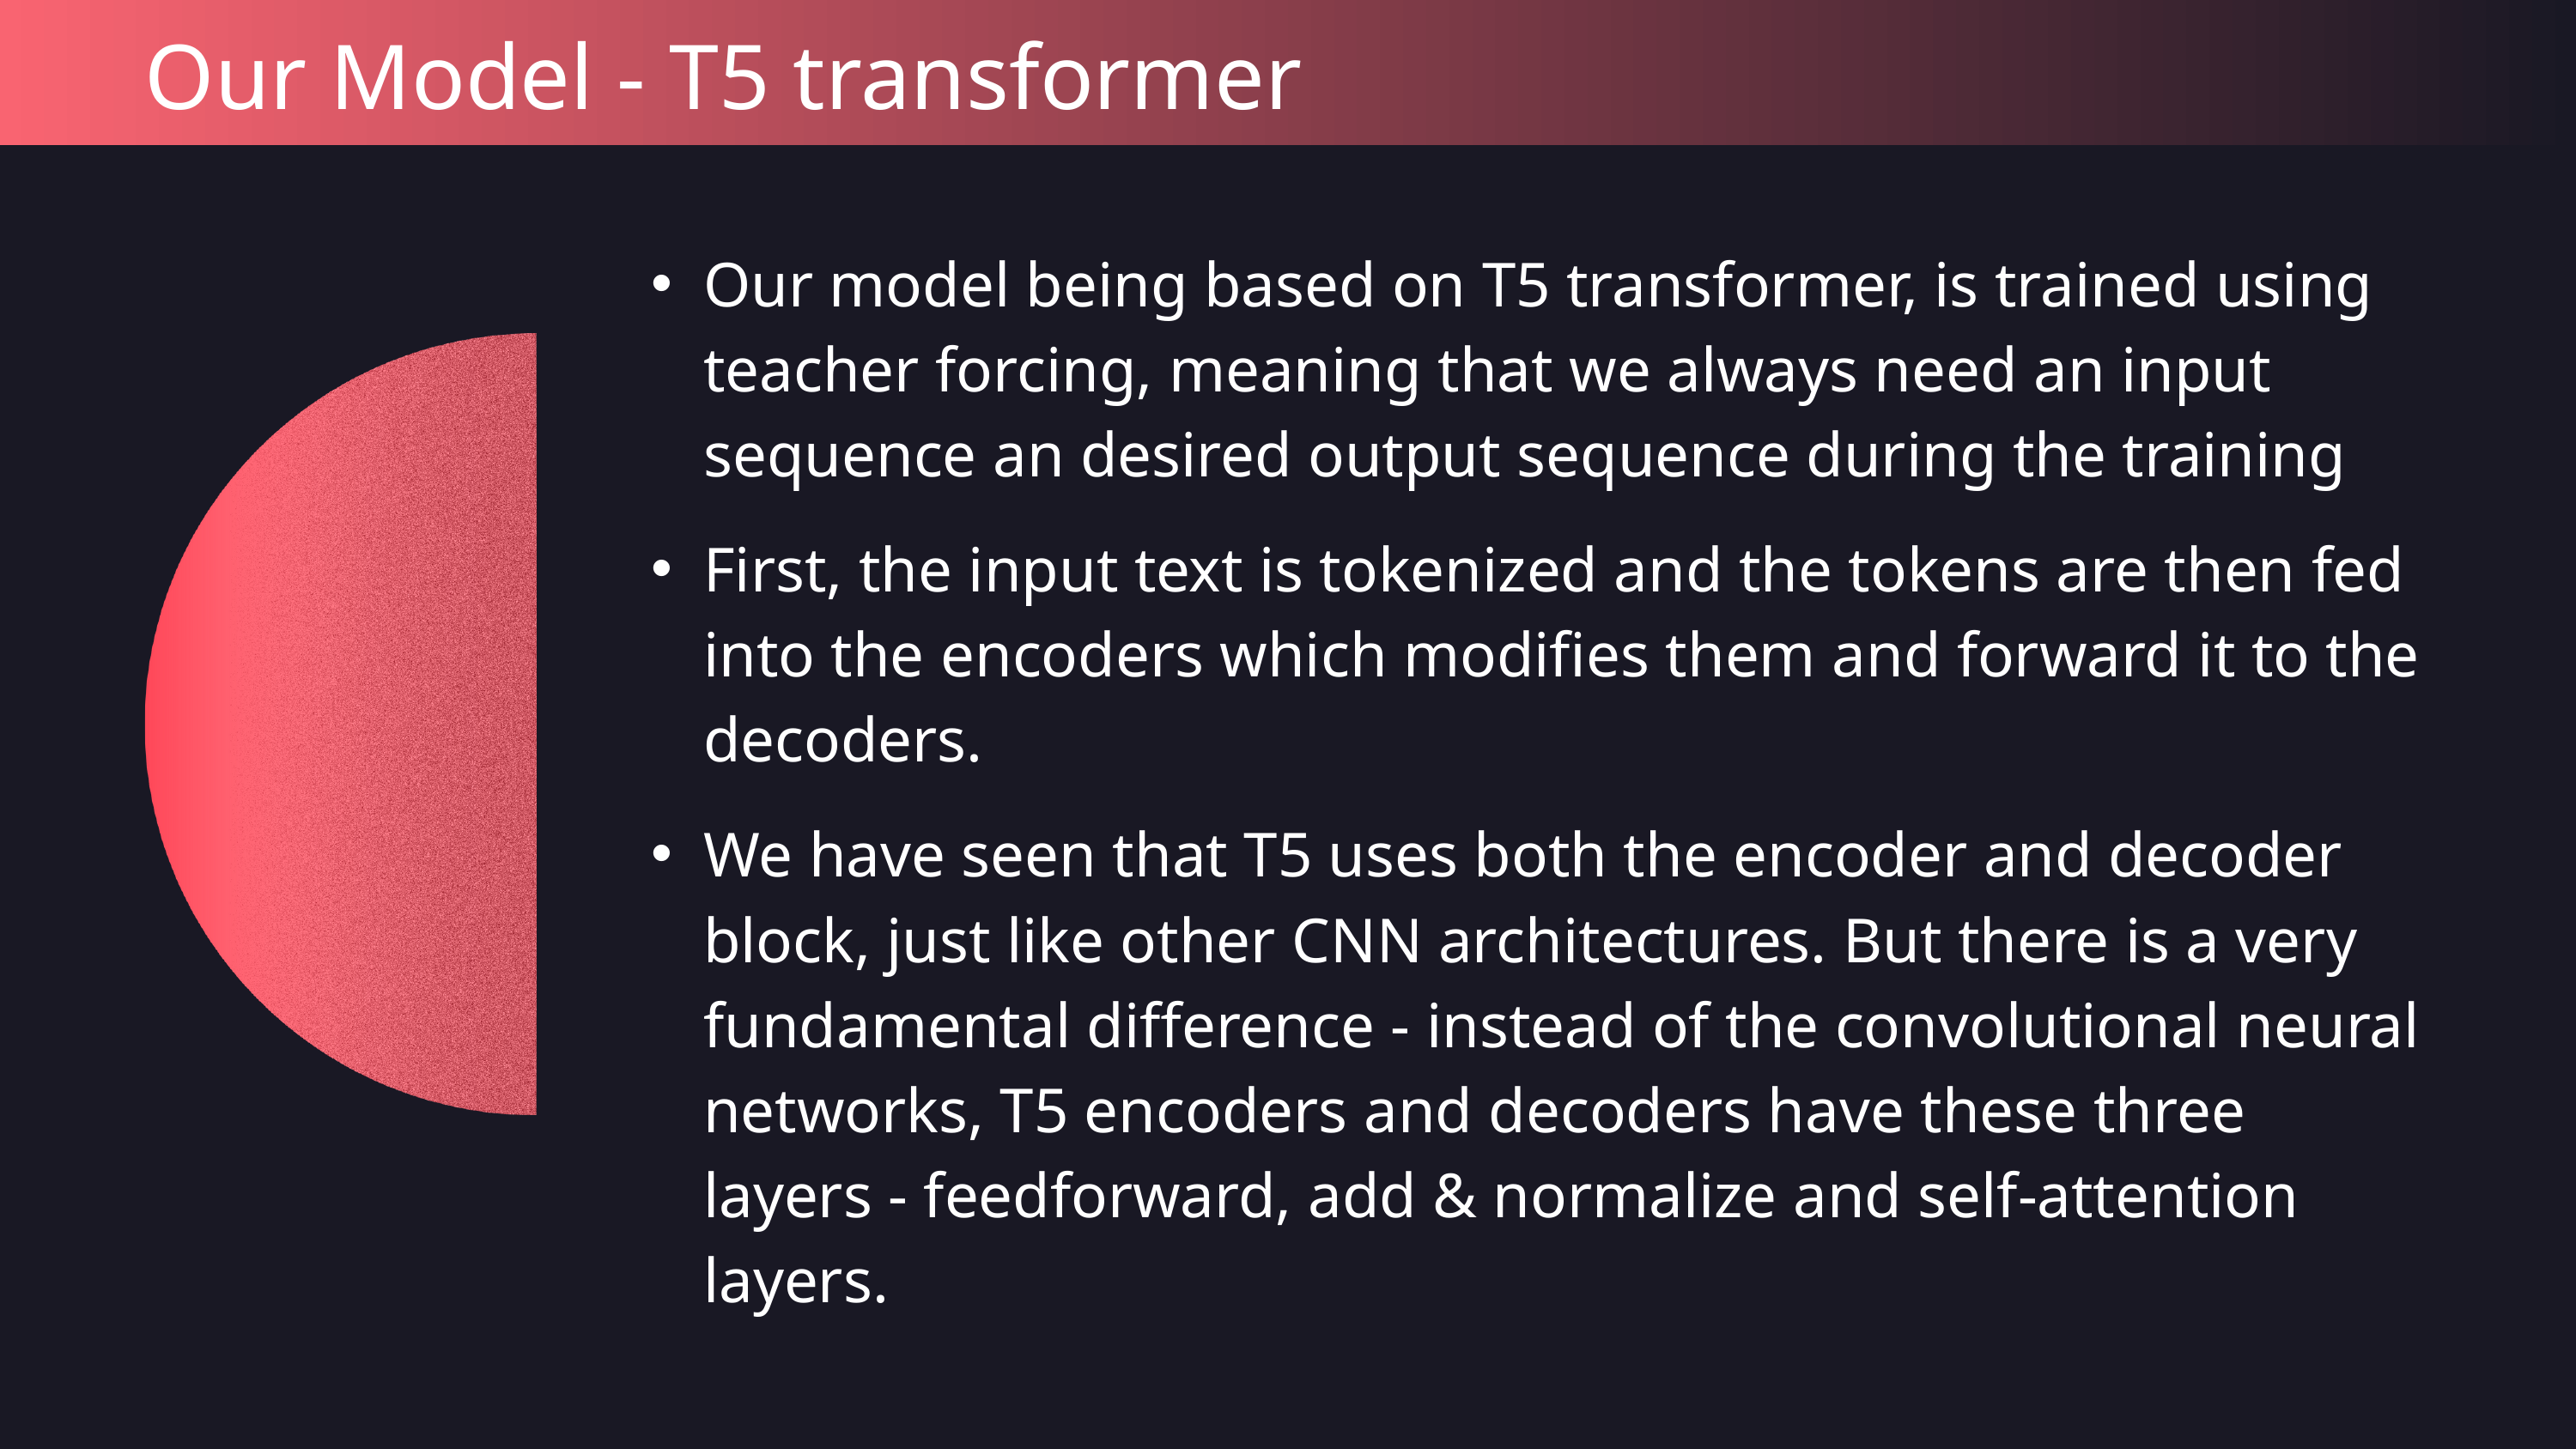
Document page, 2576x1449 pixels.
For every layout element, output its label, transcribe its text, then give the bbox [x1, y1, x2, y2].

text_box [0, 0, 2576, 145]
text_box [144, 333, 537, 1115]
text_box Our model being based on T5 transformer, is trained using teacher forcing, meaning that we always need an input sequence an desired output sequence during the training First, the input text is tokenized and the tokens are then fed into the encoders which modifies them and forward it to the decoders. We have seen that T5 uses both the encoder and decoder block, just like other CNN architectures. But there is a very fundamental difference - instead of the convolutional neural networks, T5 encoders and decoders have these three layers - feedforward, add & normalize and self-attention layers. [599, 233, 2432, 1315]
